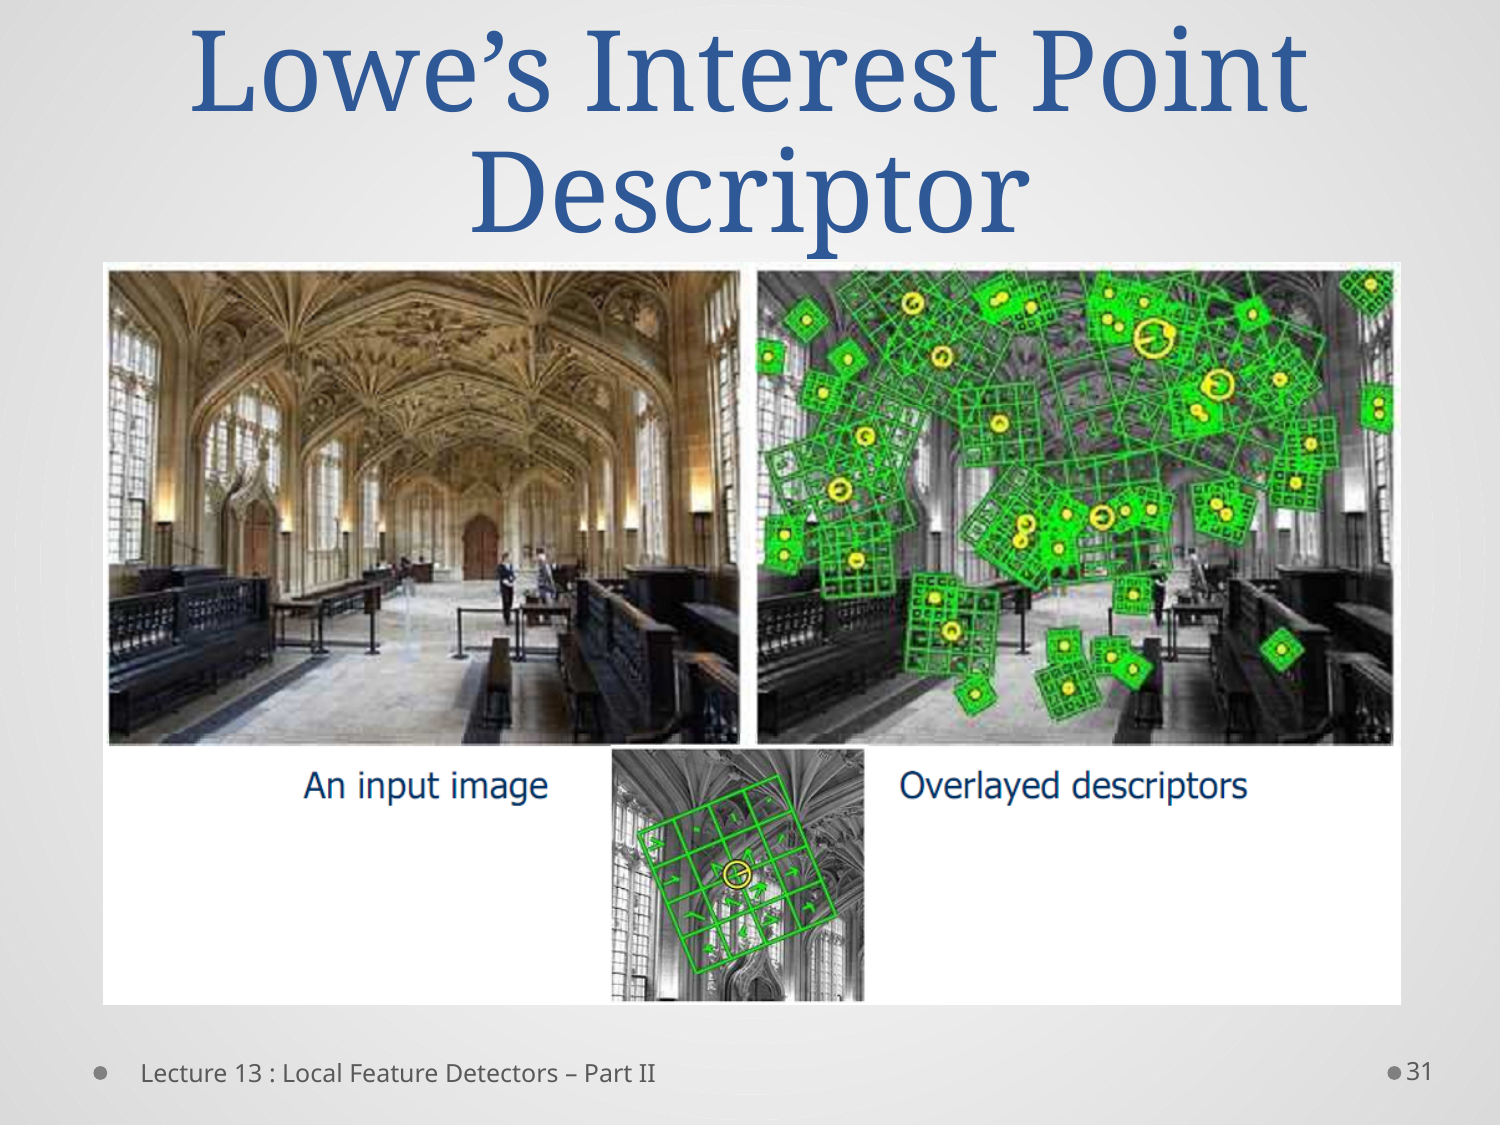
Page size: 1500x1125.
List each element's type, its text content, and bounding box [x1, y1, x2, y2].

picture [102, 262, 1401, 1006]
slide_number 31 [1401, 1042, 1494, 1103]
title Lowe’s Interest Point Descriptor [75, 0, 1425, 263]
